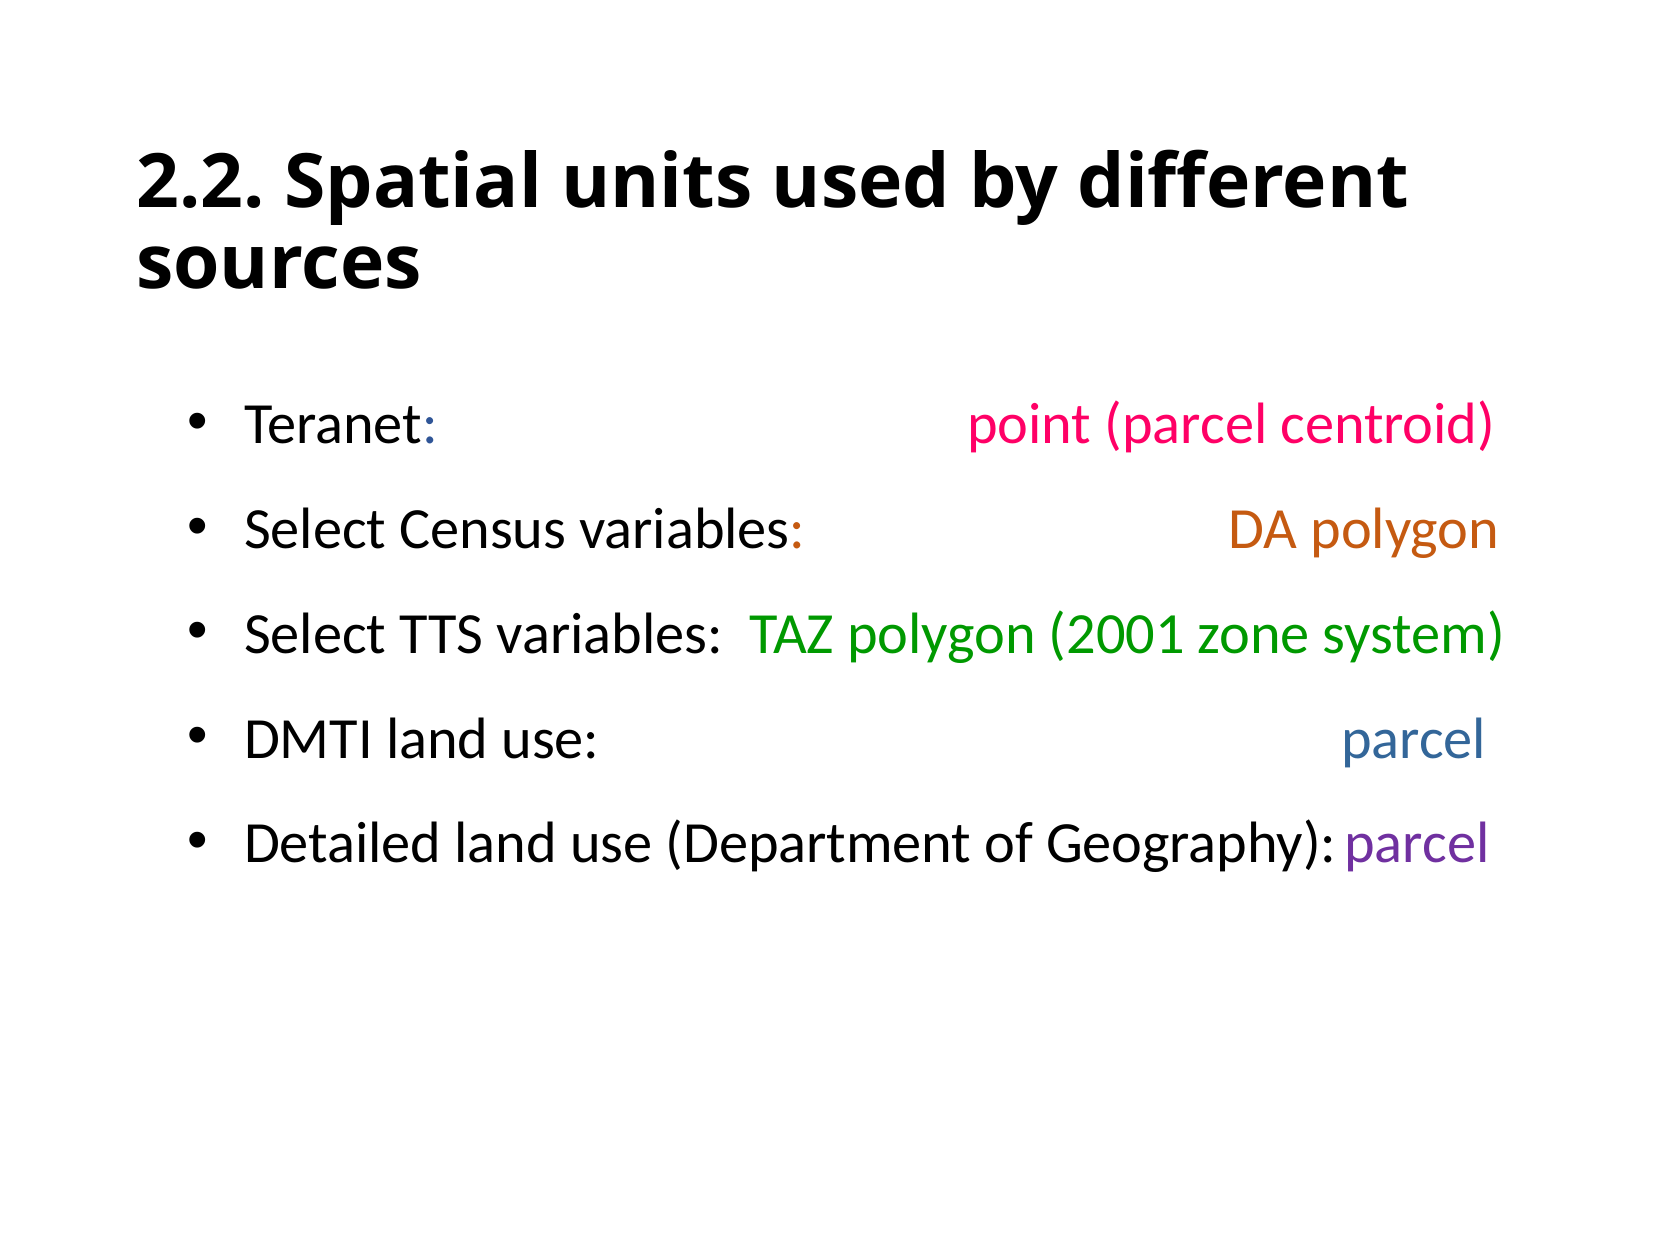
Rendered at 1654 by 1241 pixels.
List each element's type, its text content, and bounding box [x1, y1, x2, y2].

text_box Teranet: point (parcel centroid) Select Census variables: DA polygon Select TTS variables: TAZ polygon (2001 zone system) DMTI land use: parcel Detailed land use (Department of Geography): parcel [173, 342, 1521, 882]
text_box 2.2. Spatial units used by different sources [121, 135, 1575, 343]
